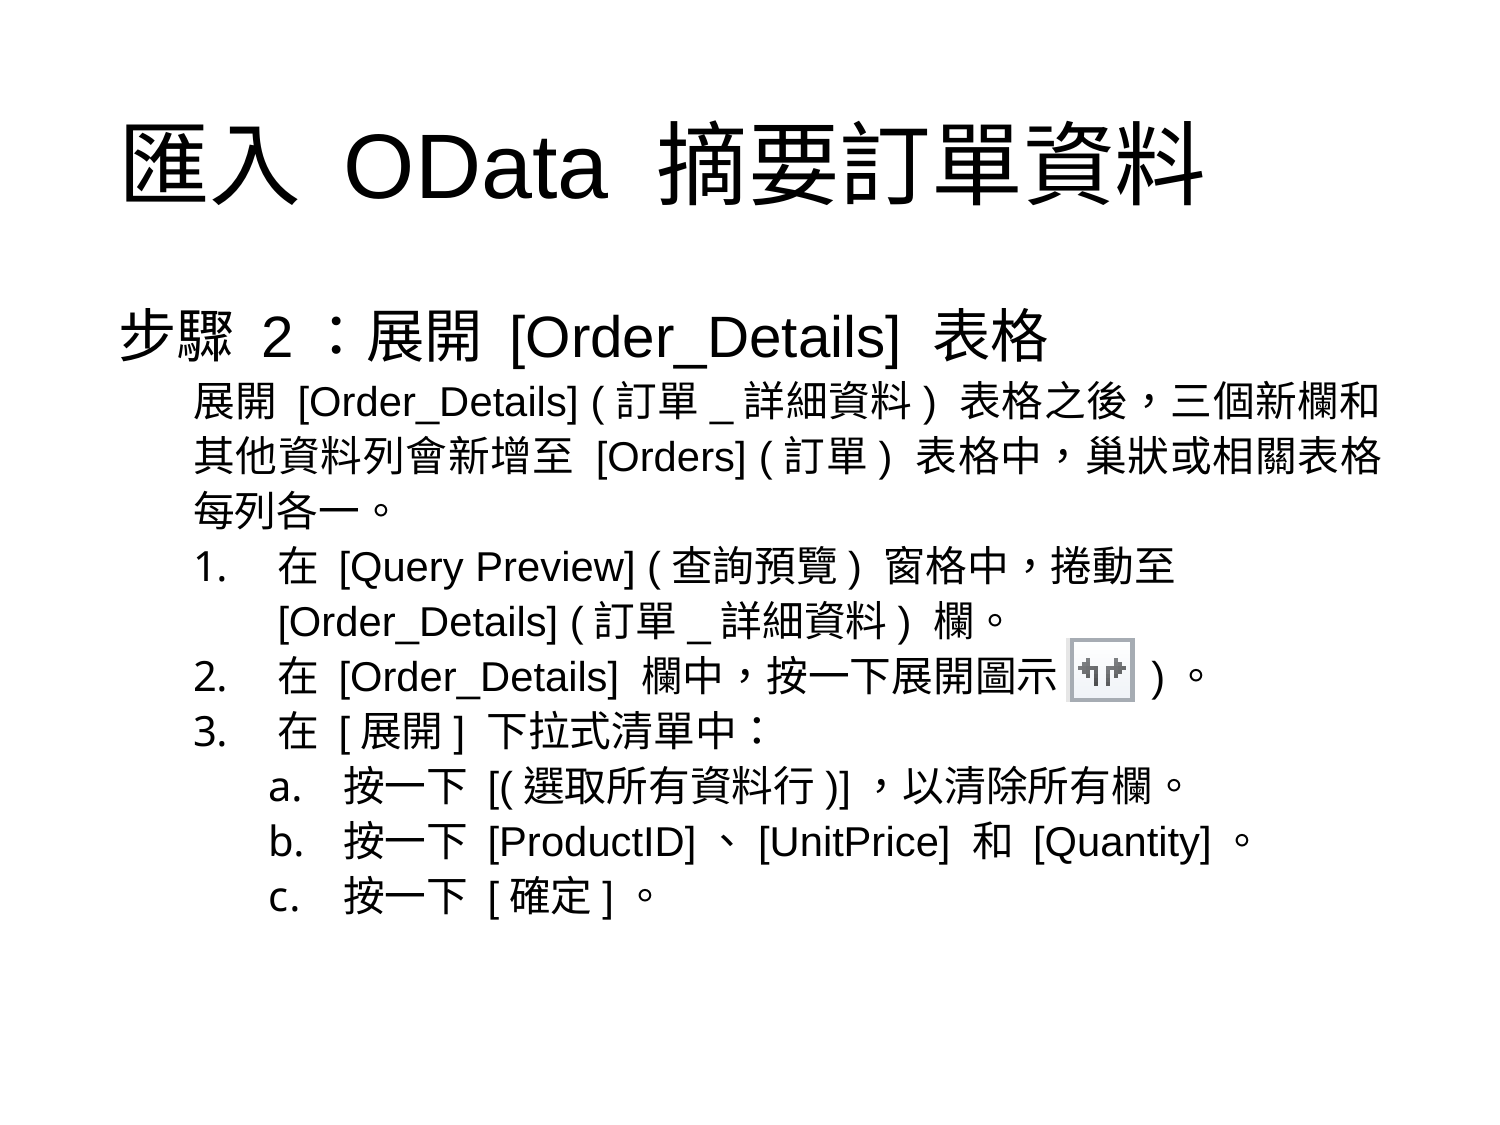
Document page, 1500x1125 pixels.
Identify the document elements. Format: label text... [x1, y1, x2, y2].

list 步驟 2：展開 [Order_Details] 表格 展開 [Order_Details] (訂單_詳細資料) 表格之後，三個新欄和其他資料列會新增至 [Orders] (訂單) 表格中，巢狀或相關表格每列各一。 在 [Query Preview] (查詢預覽) 窗格中，捲動至 [Order_Details] (訂單_詳細資料) 欄。 在 [Order_Details] 欄中，按一下展開圖示( )。 在 [展開] 下拉式清單中： 按一下 [(選取所有資料行)]，以清除所有欄。 按一下 [ProductID]、[UnitPrice] 和 [Quantity]。 按一下 [確定]。 [103, 299, 1397, 1014]
picture [1066, 638, 1135, 702]
title 匯入 OData 摘要訂單資料 [103, 59, 1397, 278]
